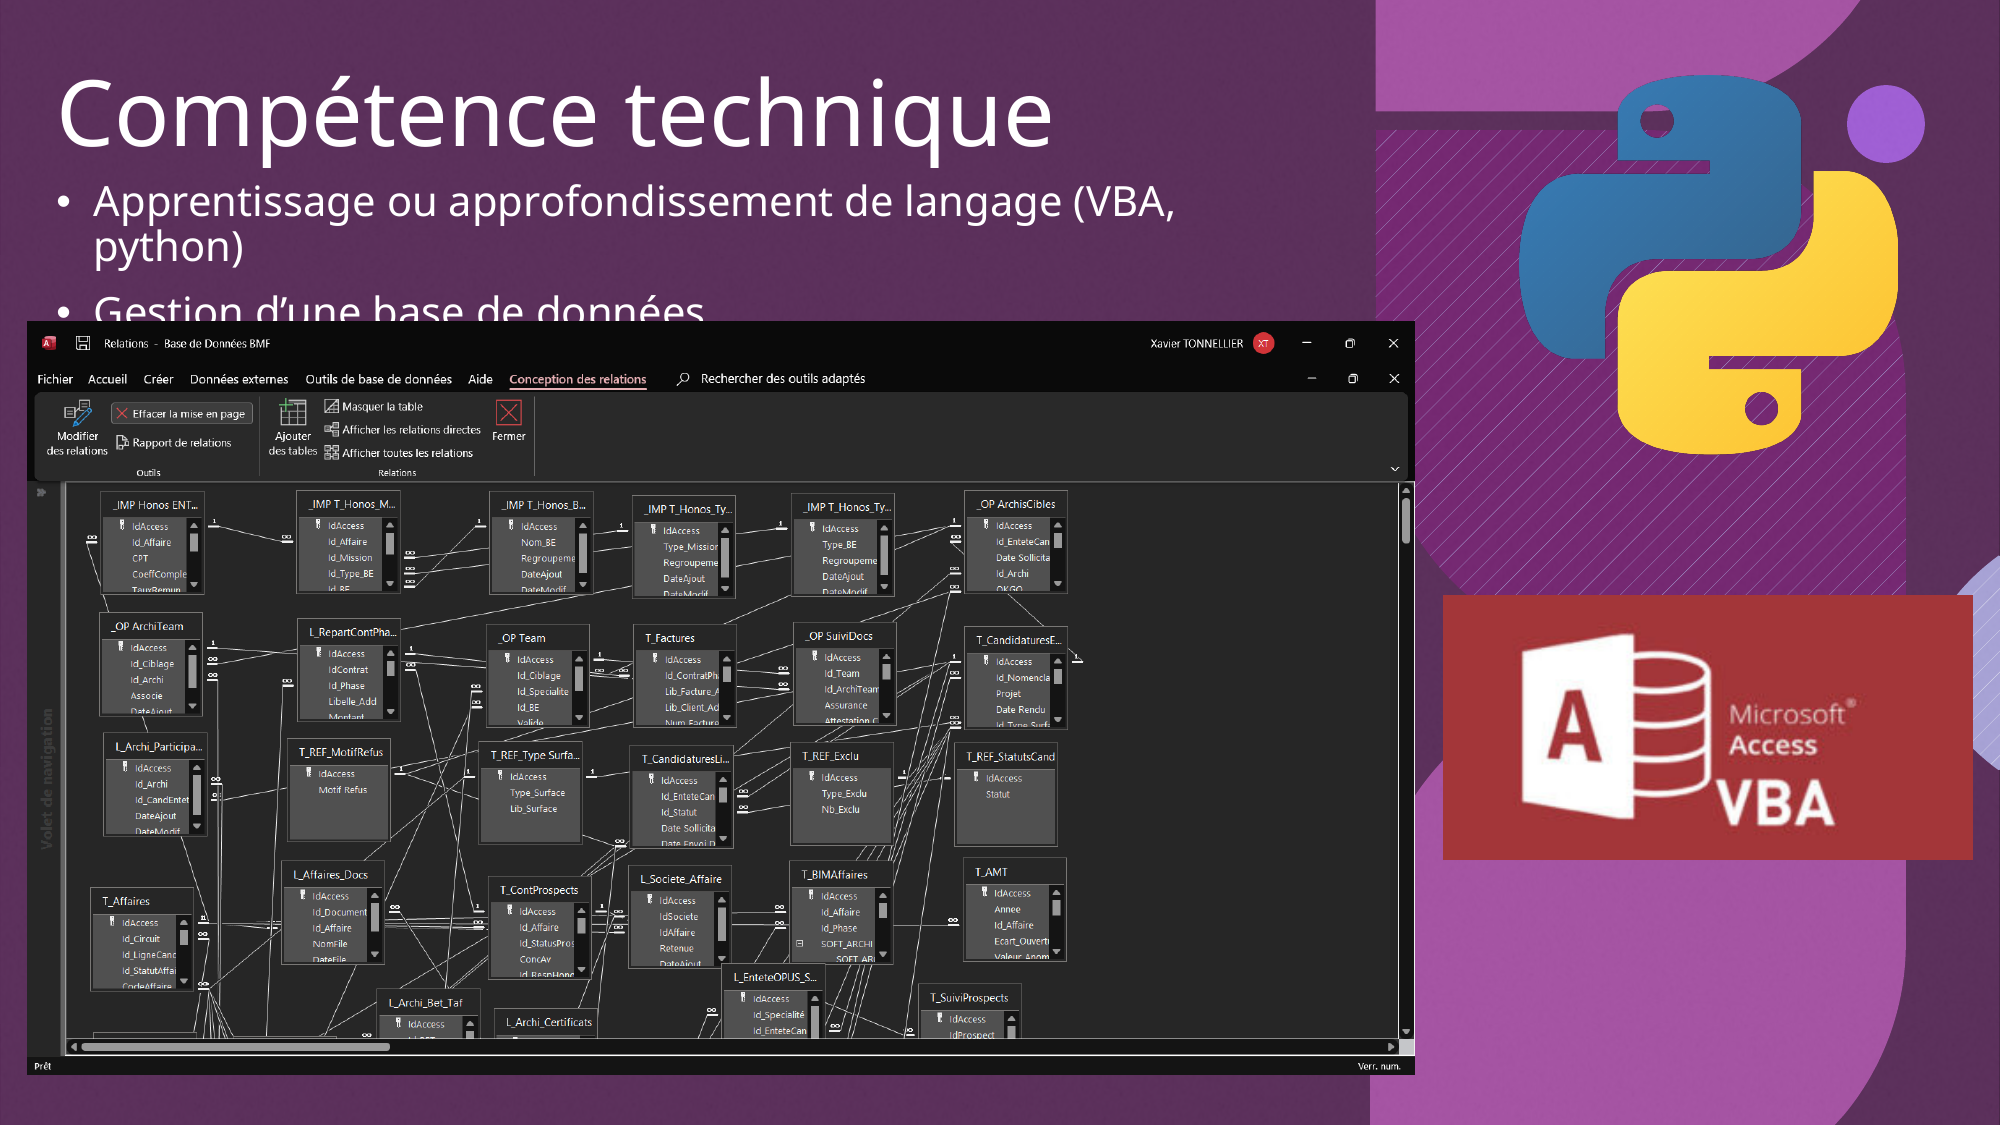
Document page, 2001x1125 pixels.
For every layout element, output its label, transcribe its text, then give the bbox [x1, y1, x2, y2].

title Compétence technique [41, 50, 1292, 173]
picture [1443, 595, 1973, 860]
picture [27, 321, 1415, 1075]
list Apprentissage ou approfondissement de langage (VBA, python) Gestion d’une base de données [41, 173, 1302, 321]
picture [1518, 75, 1898, 455]
